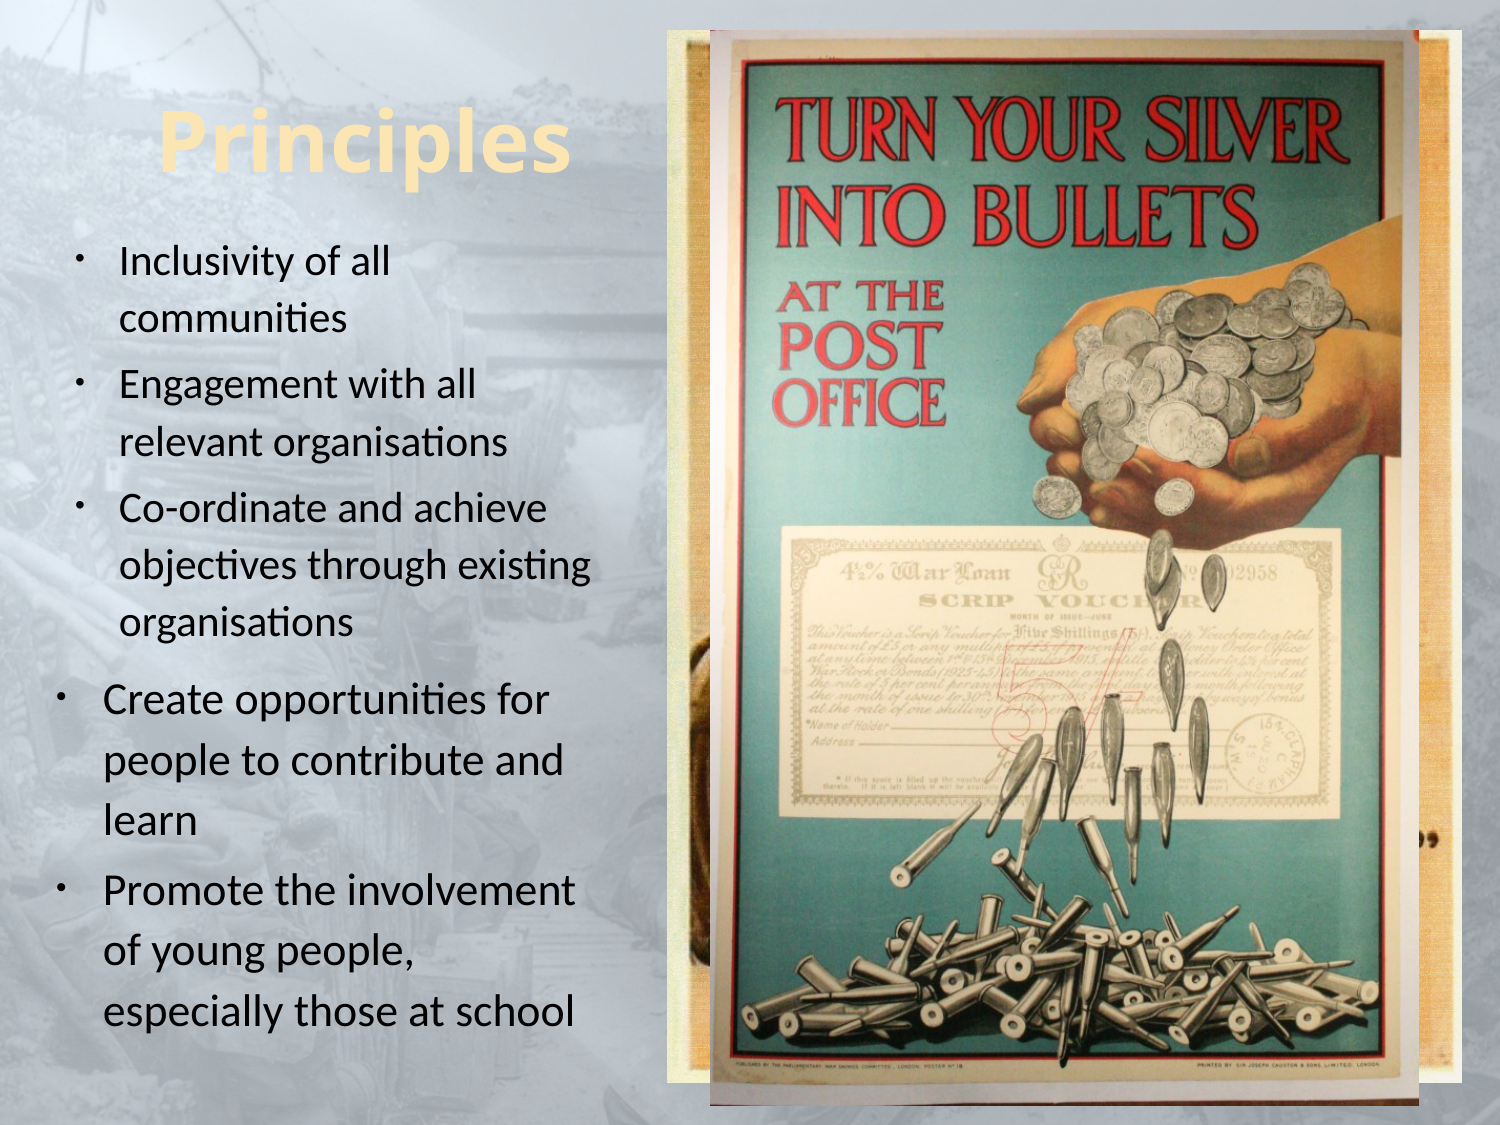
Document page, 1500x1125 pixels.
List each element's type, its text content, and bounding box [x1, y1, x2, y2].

picture [0, 0, 1500, 1125]
text_box Create opportunities for people to contribute and learn Promote the involvement of young people, especially those at school [41, 656, 610, 1106]
title Principles [75, 45, 654, 233]
list Inclusivity of all communities Engagement with all relevant organisations Co-ordinate and achieve objectives through existing organisations [60, 219, 629, 657]
